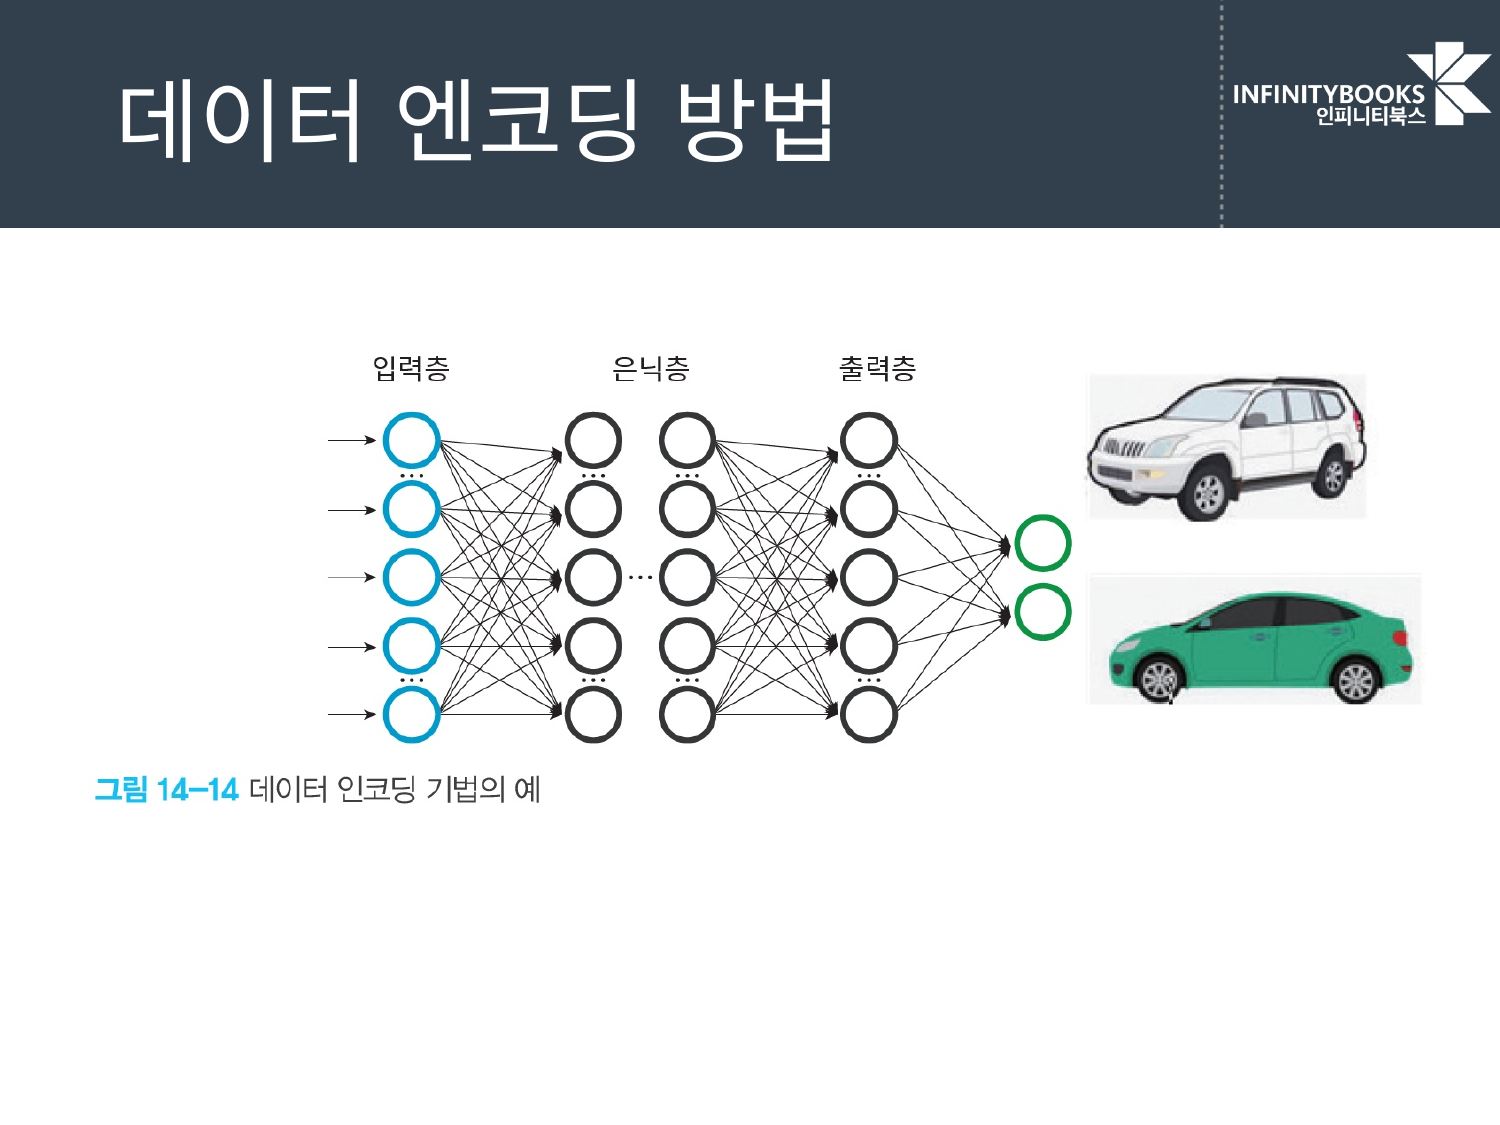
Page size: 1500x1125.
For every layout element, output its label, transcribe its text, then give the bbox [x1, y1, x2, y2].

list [88, 349, 1427, 807]
title 데이터 엔코딩 방법 [100, 37, 1438, 200]
picture [0, 0, 1500, 228]
